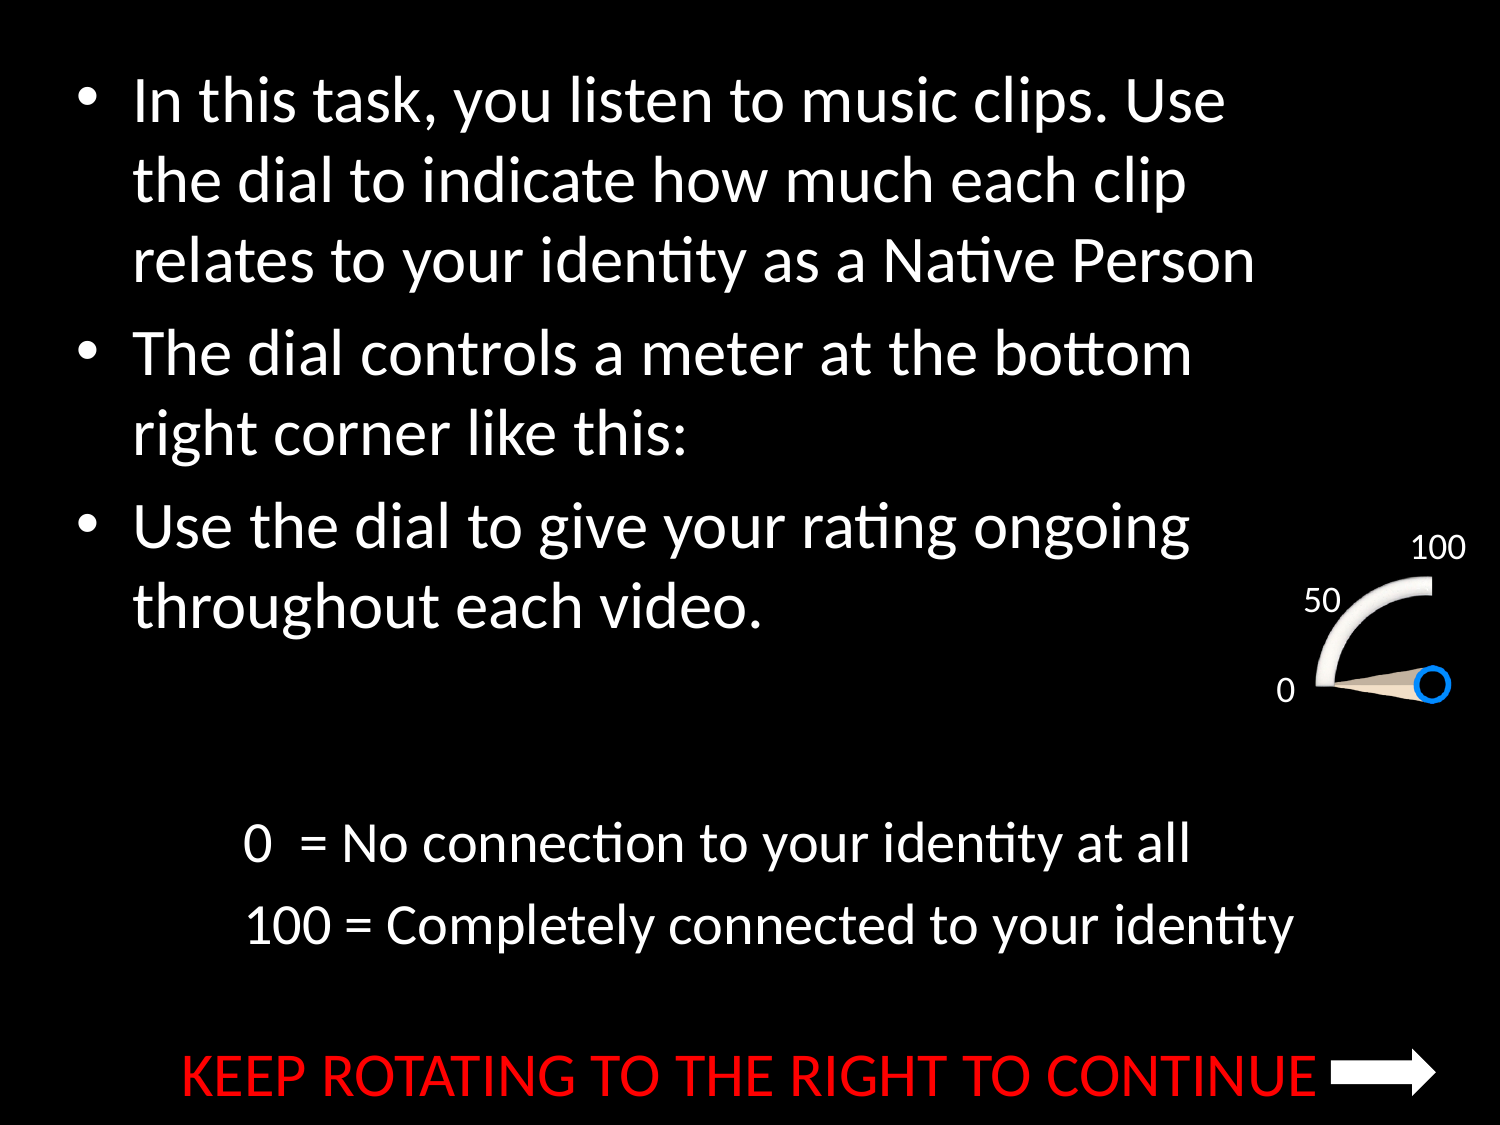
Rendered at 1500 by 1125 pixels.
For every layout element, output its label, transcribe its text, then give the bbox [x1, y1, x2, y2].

text_box KEEP ROTATING TO THE RIGHT TO CONTINUE [0, 1017, 1500, 1125]
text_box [1261, 514, 1500, 796]
text_box [1330, 1047, 1437, 1097]
text_box 0 = No connection to your identity at all 100 = Completely connected to your identity [228, 797, 1331, 1034]
list In this task, you listen to music clips. Use the dial to indicate how much each clip relates to your identity as a Native Person The dial controls a meter at the bottom right corner like this: Use the dial to give your rating ongoing throughout each video. [60, 48, 1315, 786]
